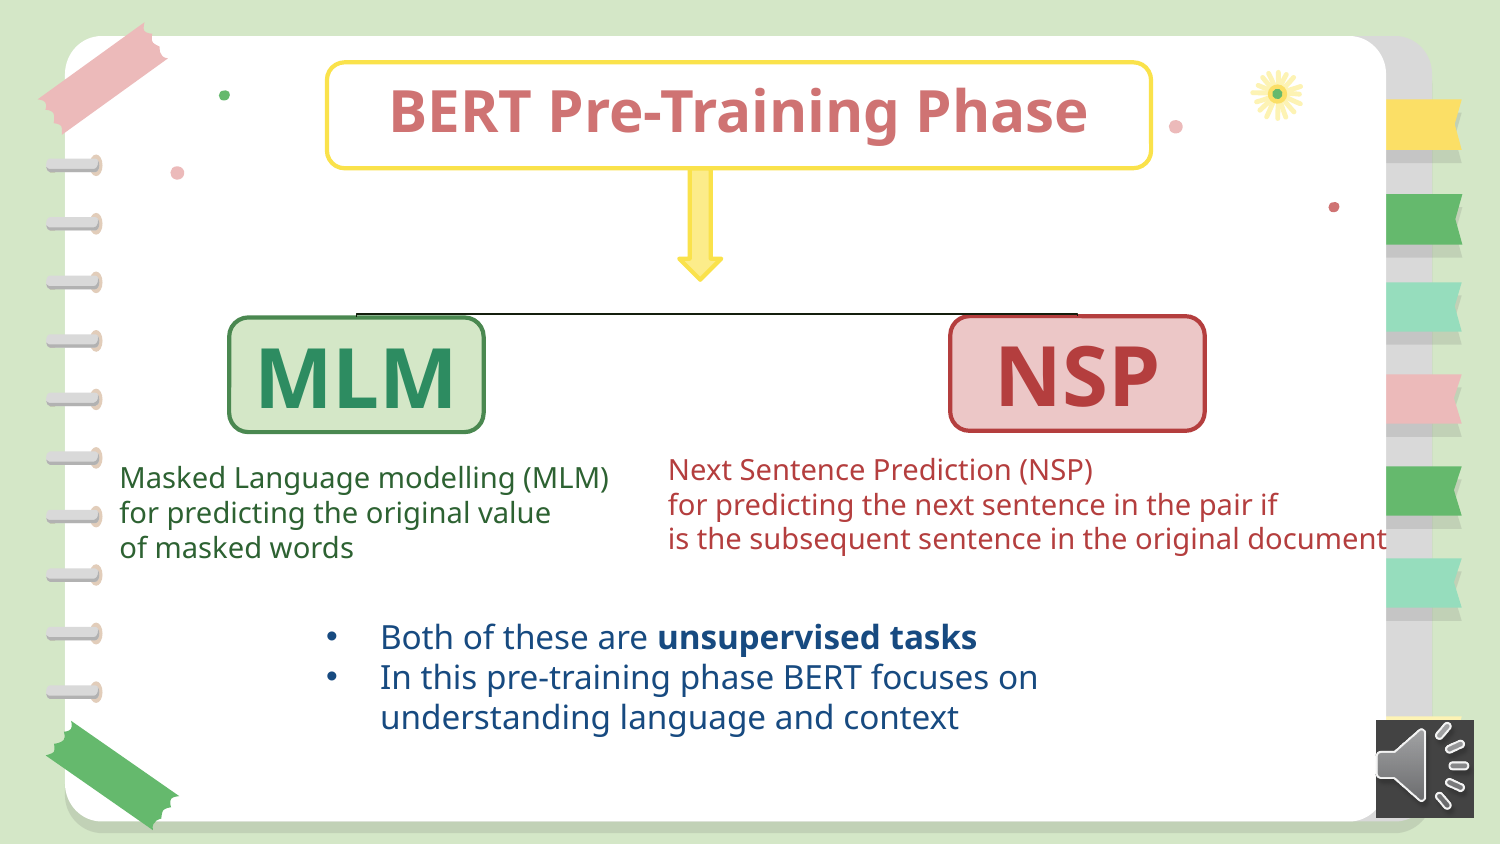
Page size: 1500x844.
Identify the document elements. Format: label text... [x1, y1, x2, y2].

title BERT Pre-Training Phase [1146, 72, 1370, 167]
text_box Next Sentence Prediction (NSP) for predicting the next sentence in the pair if is the subsequent sentence in the original document [723, 443, 1403, 598]
text_box MLM [227, 315, 486, 435]
title BERT Pre-Training Phase [108, 72, 332, 167]
text_box [677, 171, 710, 282]
text_box Next Sentence Prediction (NSP) for predicting the next sentence in the pair if is the subsequent sentence in the original document [653, 443, 710, 598]
text_box Masked Language modelling (MLM) for predicting the original value of masked words [104, 452, 632, 607]
text_box NSP [948, 314, 1207, 433]
picture [1374, 718, 1476, 819]
text_box [324, 60, 710, 171]
subtitle Both of these are unsupervised tasks In this pre-training phase BERT focuses on understanding language and context [290, 601, 1135, 844]
text_box [723, 60, 1154, 171]
